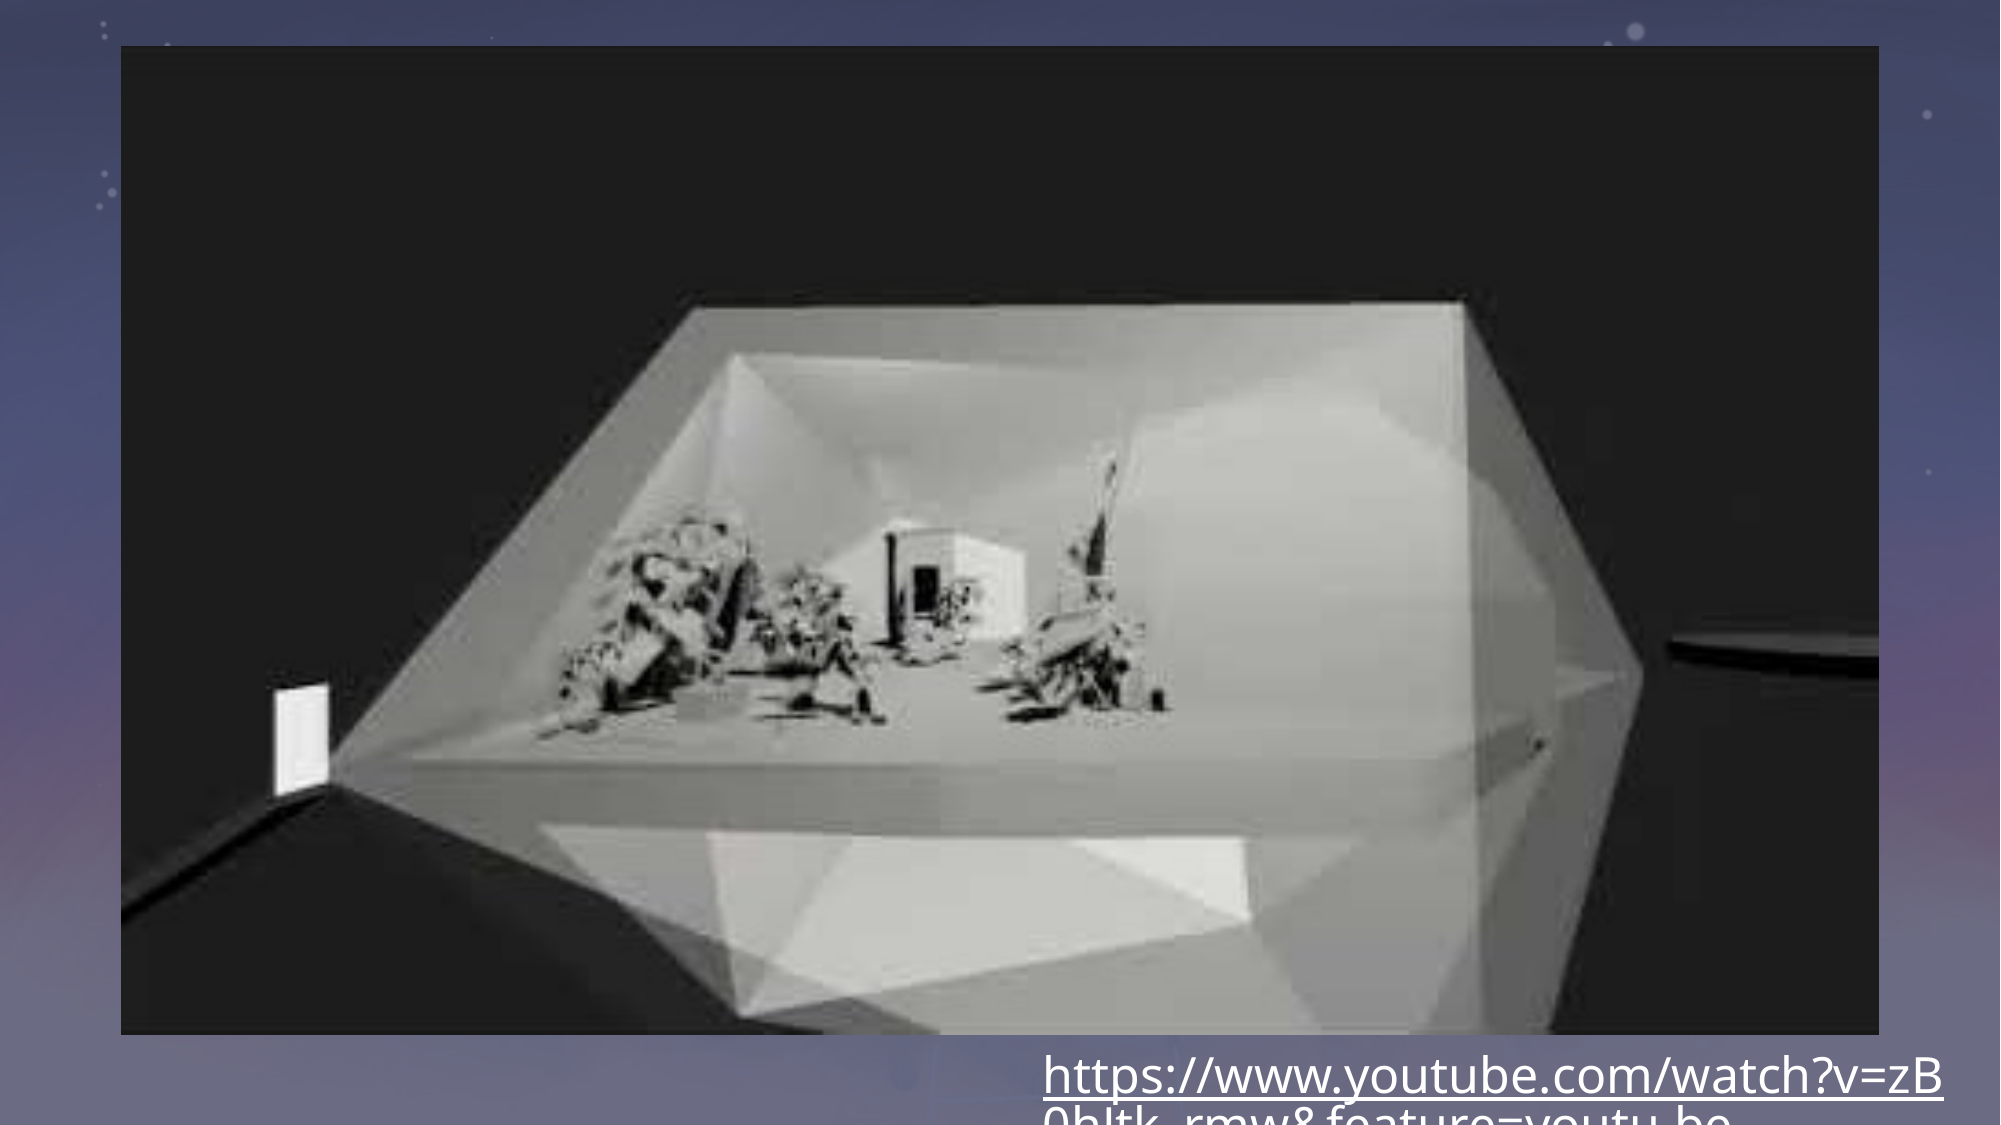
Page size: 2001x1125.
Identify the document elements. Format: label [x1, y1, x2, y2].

picture [0, 0, 2000, 1125]
text_box [120, 45, 1880, 1036]
